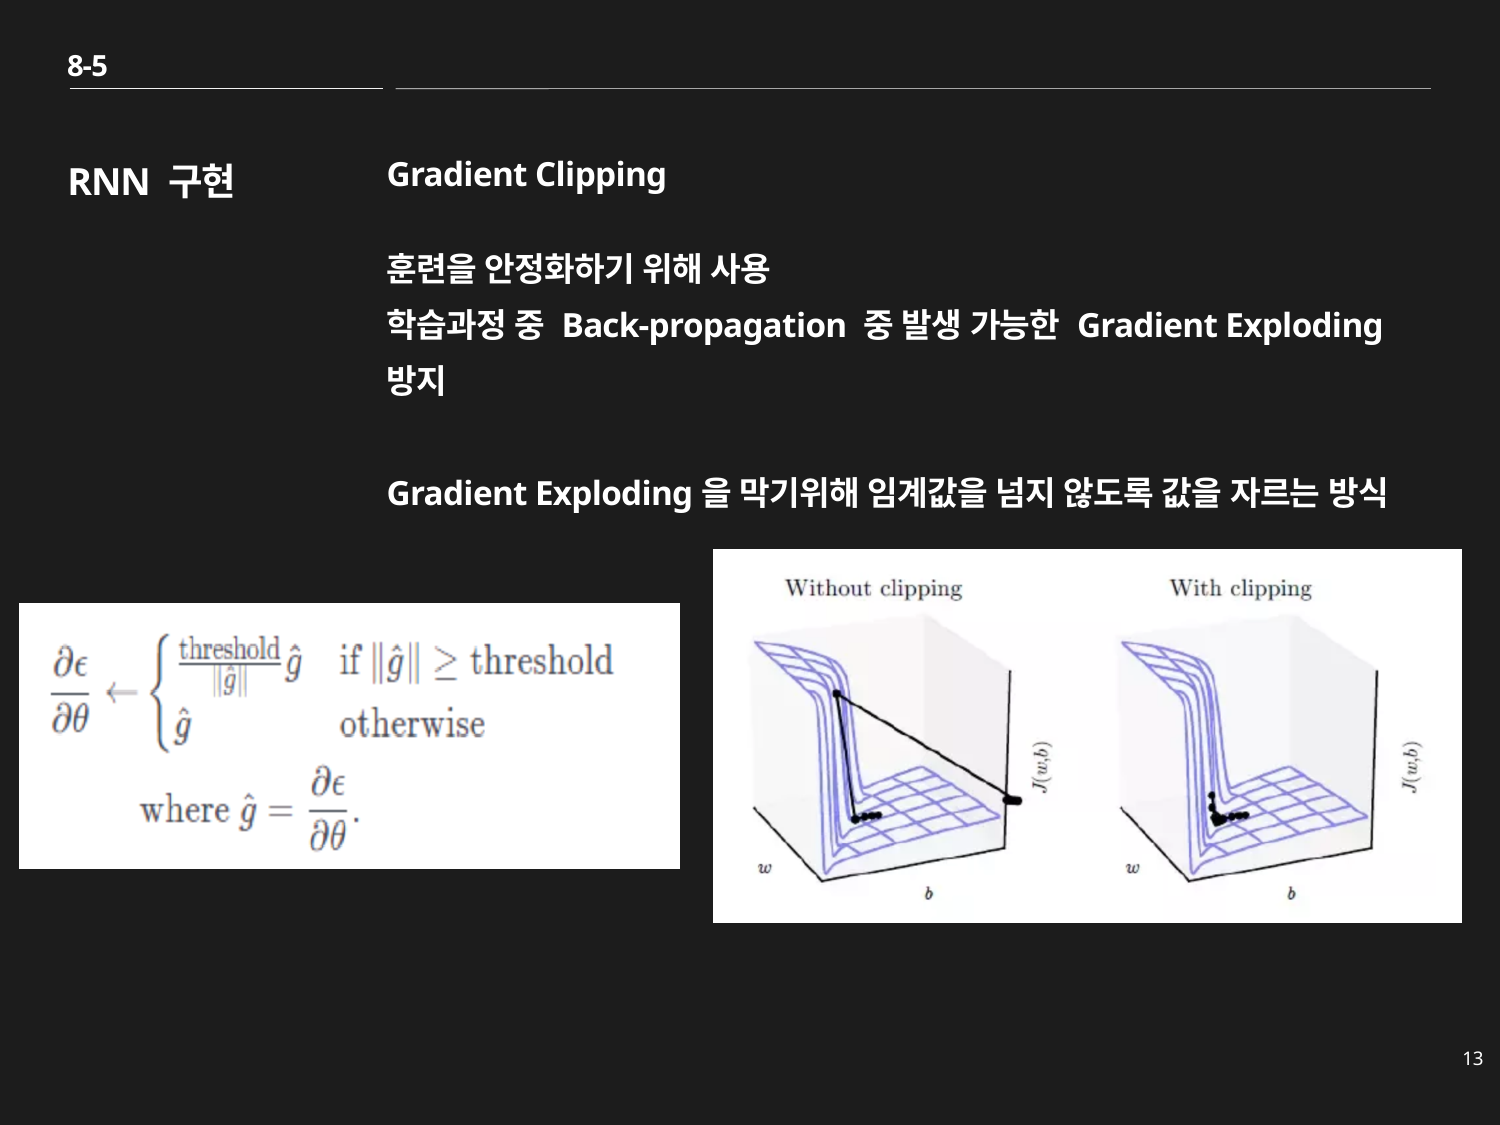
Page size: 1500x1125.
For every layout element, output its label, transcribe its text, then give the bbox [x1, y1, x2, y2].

text_box 13 [1377, 1039, 1499, 1080]
text_box Gradient Clipping 훈련을 안정화하기 위해 사용 학습과정 중 Back-propagation 중 발생 가능한 Gradient Exploding 방지 Gradient Exploding을 막기위해 임계값을 넘지 않도록 값을 자르는 방식 [371, 129, 1430, 576]
text_box 8-5 [52, 39, 123, 90]
title RNN 구현 [52, 150, 359, 392]
picture [712, 549, 1463, 923]
picture [19, 603, 680, 869]
